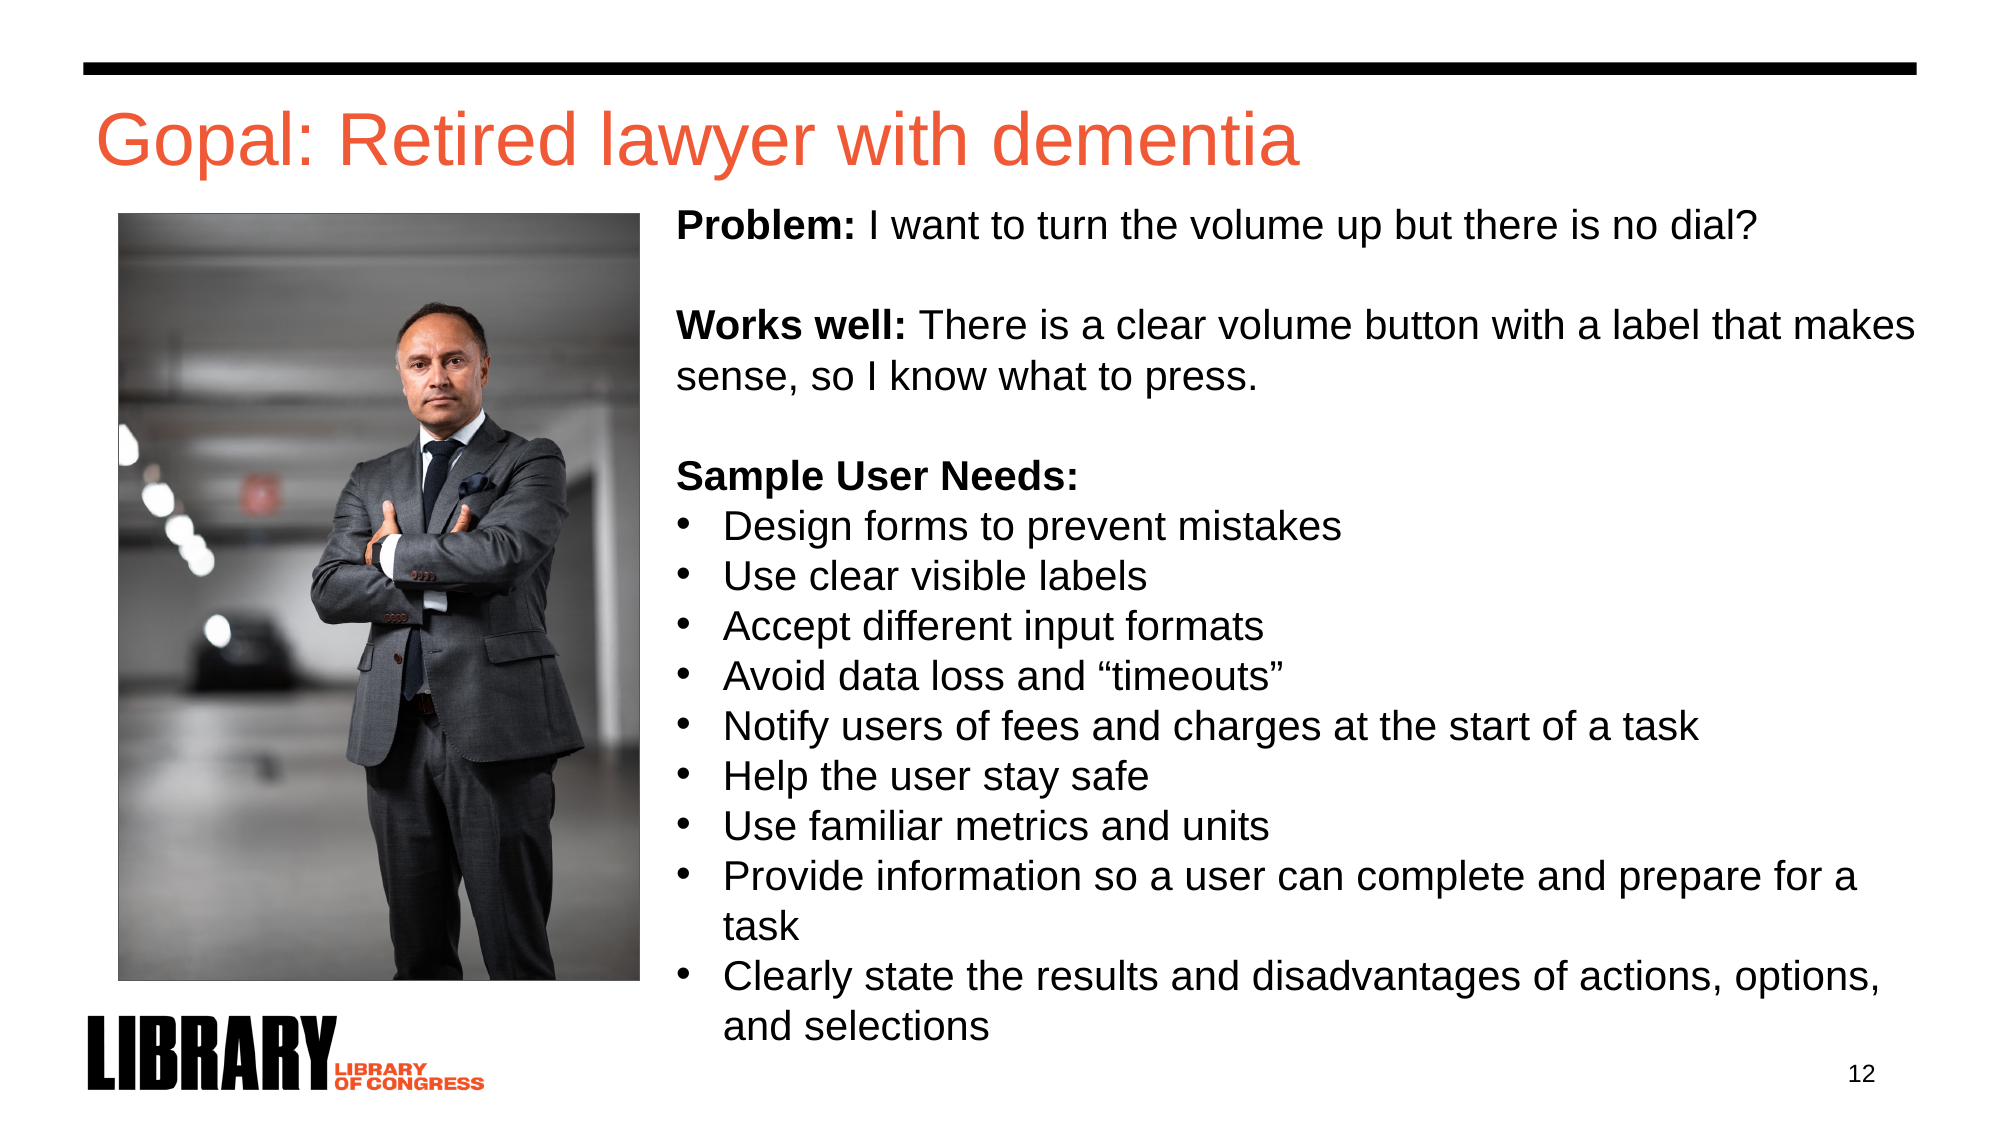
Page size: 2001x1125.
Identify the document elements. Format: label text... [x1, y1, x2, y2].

picture [83, 1012, 488, 1093]
slide_number 12 [1749, 1049, 1967, 1101]
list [118, 212, 641, 981]
title Gopal: Retired lawyer with dementia [80, 83, 1921, 214]
text_box Problem: I want to turn the volume up but there is no dial? Works well: There is a clear volume button with a label that makes sense, so I know what to press. Sample User Needs: Design forms to prevent mistakes Use clear visible labels Accept different input formats Avoid data loss and “timeouts” Notify users of fees and charges at the start of a task Help the user stay safe Use familiar metrics and units Provide information so a user can complete and prepare for a task Clearly state the results and disadvantages of actions, options, and selections [661, 190, 1942, 1057]
